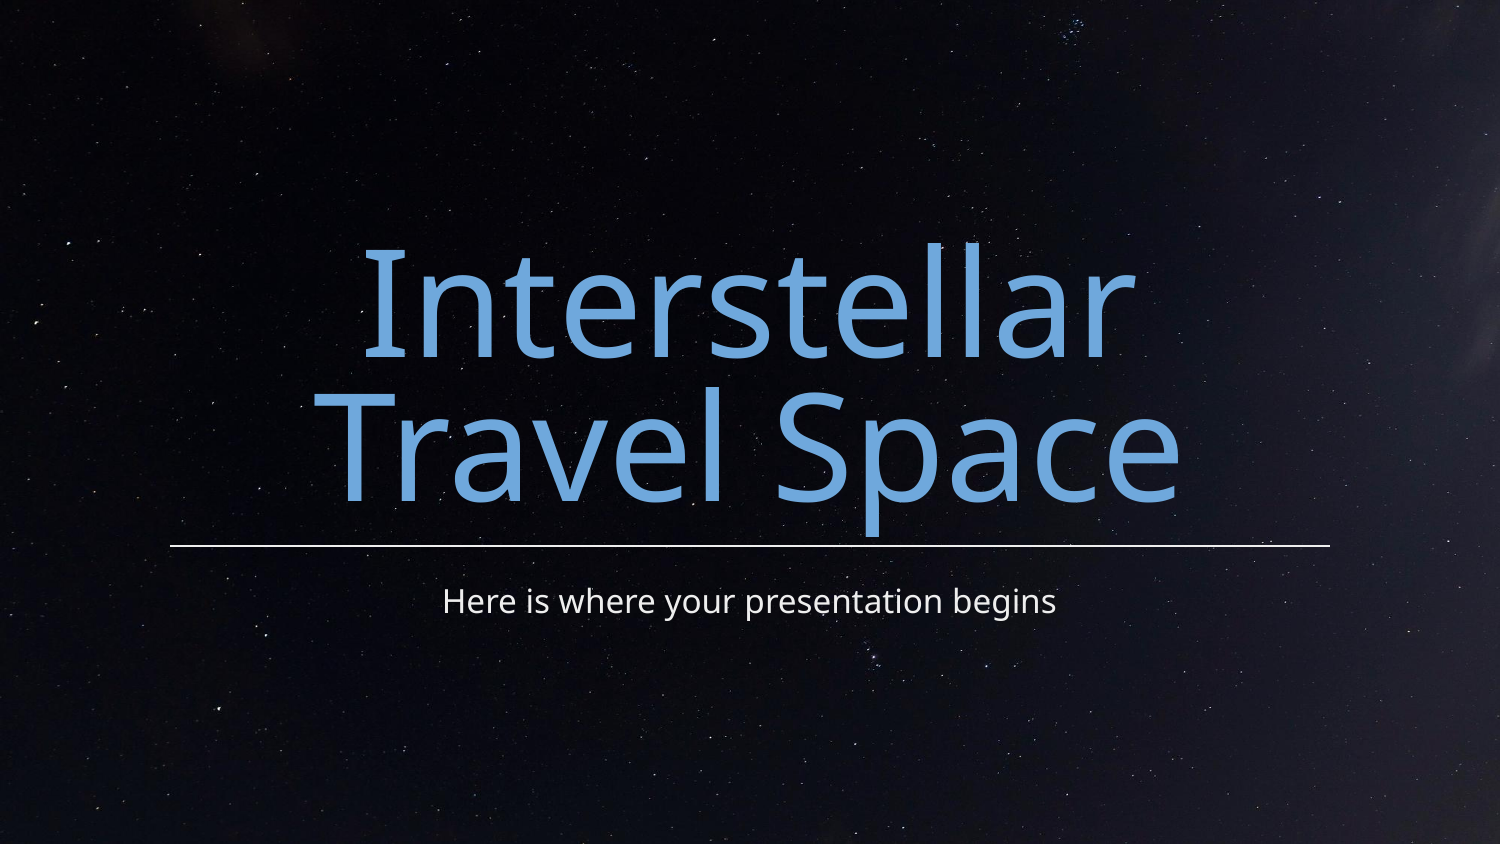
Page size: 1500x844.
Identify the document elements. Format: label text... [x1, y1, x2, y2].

subtitle Here is where your presentation begins [229, 565, 1271, 644]
picture [0, 0, 1500, 844]
title Interstellar Travel Space [229, 227, 1271, 545]
